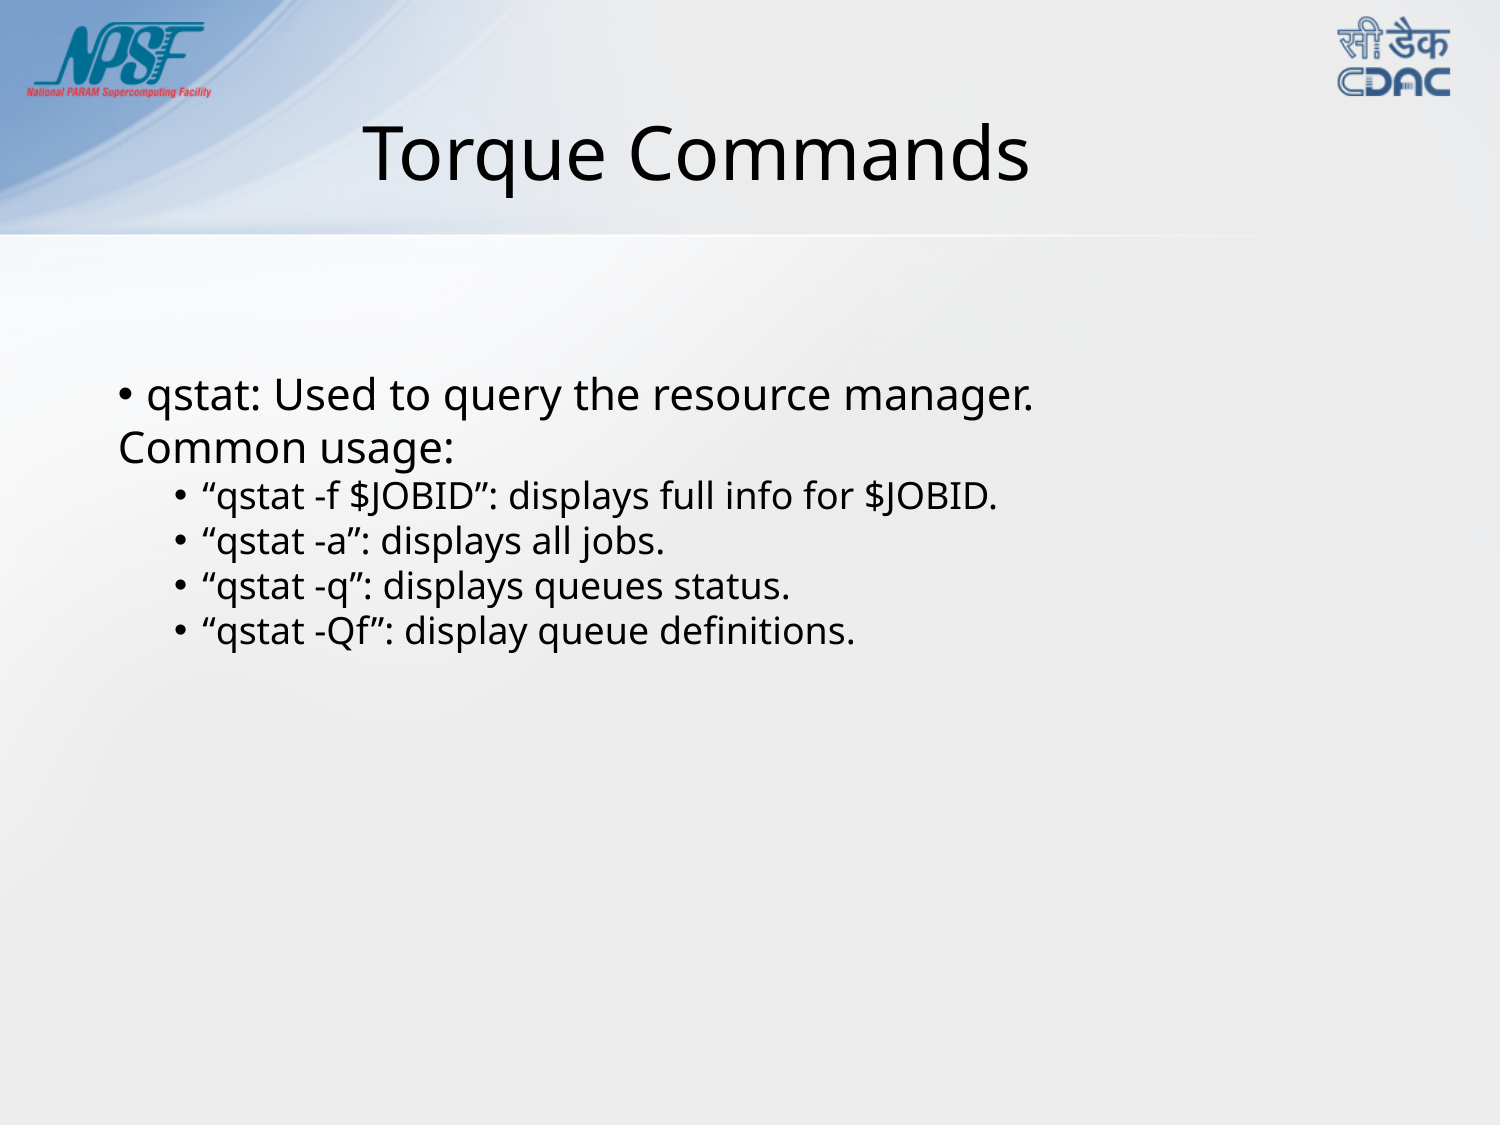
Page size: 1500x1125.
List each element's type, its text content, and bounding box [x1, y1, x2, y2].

picture [0, 12, 1500, 1125]
text_box qstat: Used to query the resource manager. Common usage: “qstat -f $JOBID”: displays full info for $JOBID. “qstat -a”: displays all jobs. “qstat -q”: displays queues status. “qstat -Qf”: display queue definitions. [103, 365, 1397, 901]
text_box Torque Commands [50, 75, 1344, 238]
